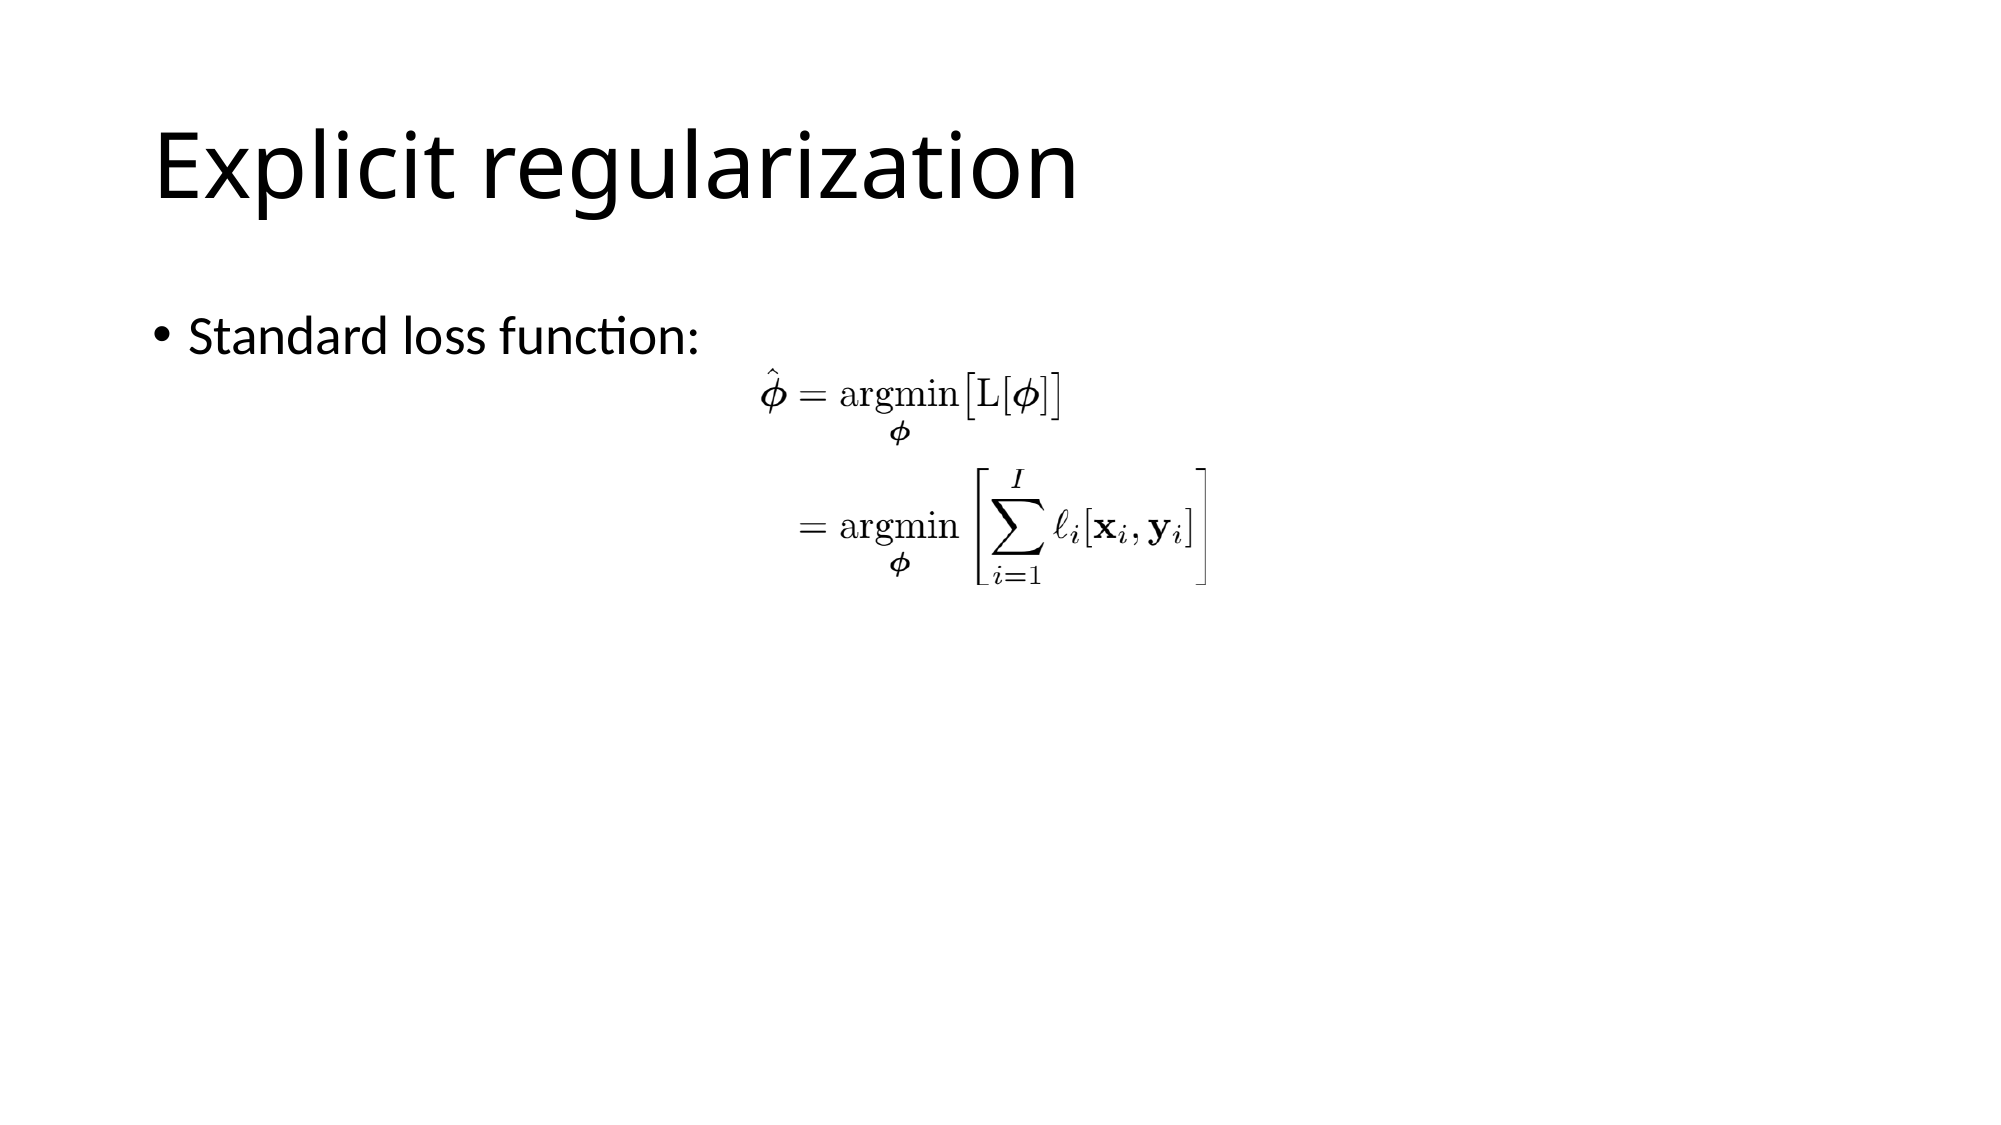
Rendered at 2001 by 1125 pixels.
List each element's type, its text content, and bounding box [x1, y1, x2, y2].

picture [760, 367, 1206, 585]
title Explicit regularization [137, 59, 1863, 278]
